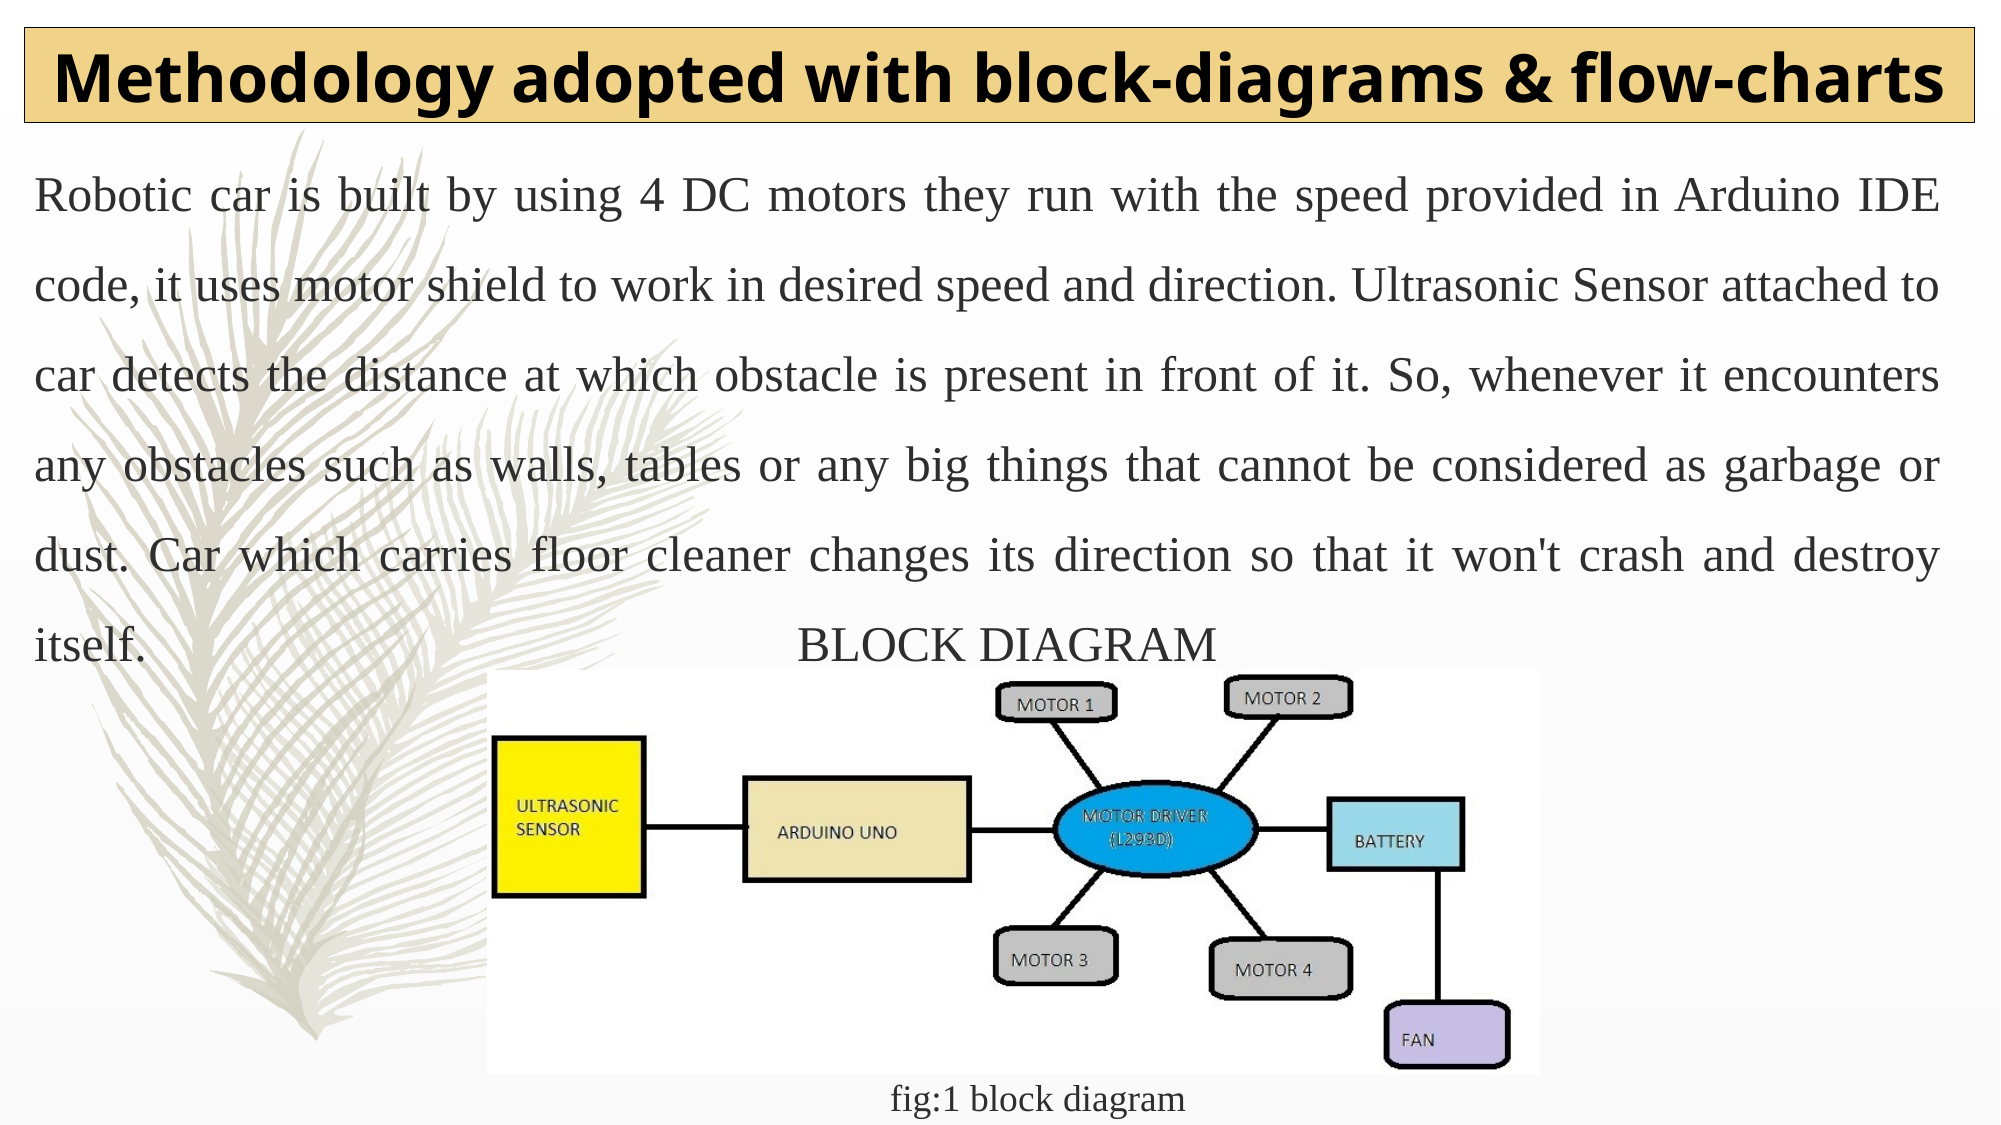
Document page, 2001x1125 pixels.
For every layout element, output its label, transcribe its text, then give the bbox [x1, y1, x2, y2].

text_box Methodology adopted with block-diagrams & flow-charts [24, 27, 1975, 123]
text_box fig:1 block diagram [875, 1076, 1213, 1125]
text_box Robotic car is built by using 4 DC motors they run with the speed provided in Arduino IDE code, it uses motor shield to work in desired speed and direction. Ultrasonic Sensor attached to car detects the distance at which obstacle is present in front of it. So, whenever it encounters any obstacles such as walls, tables or any big things that cannot be considered as garbage or dust. Car which carries floor cleaner changes its direction so that it won't crash and destroy itself. BLOCK DIAGRAM [19, 123, 1957, 679]
picture [487, 670, 1540, 1076]
